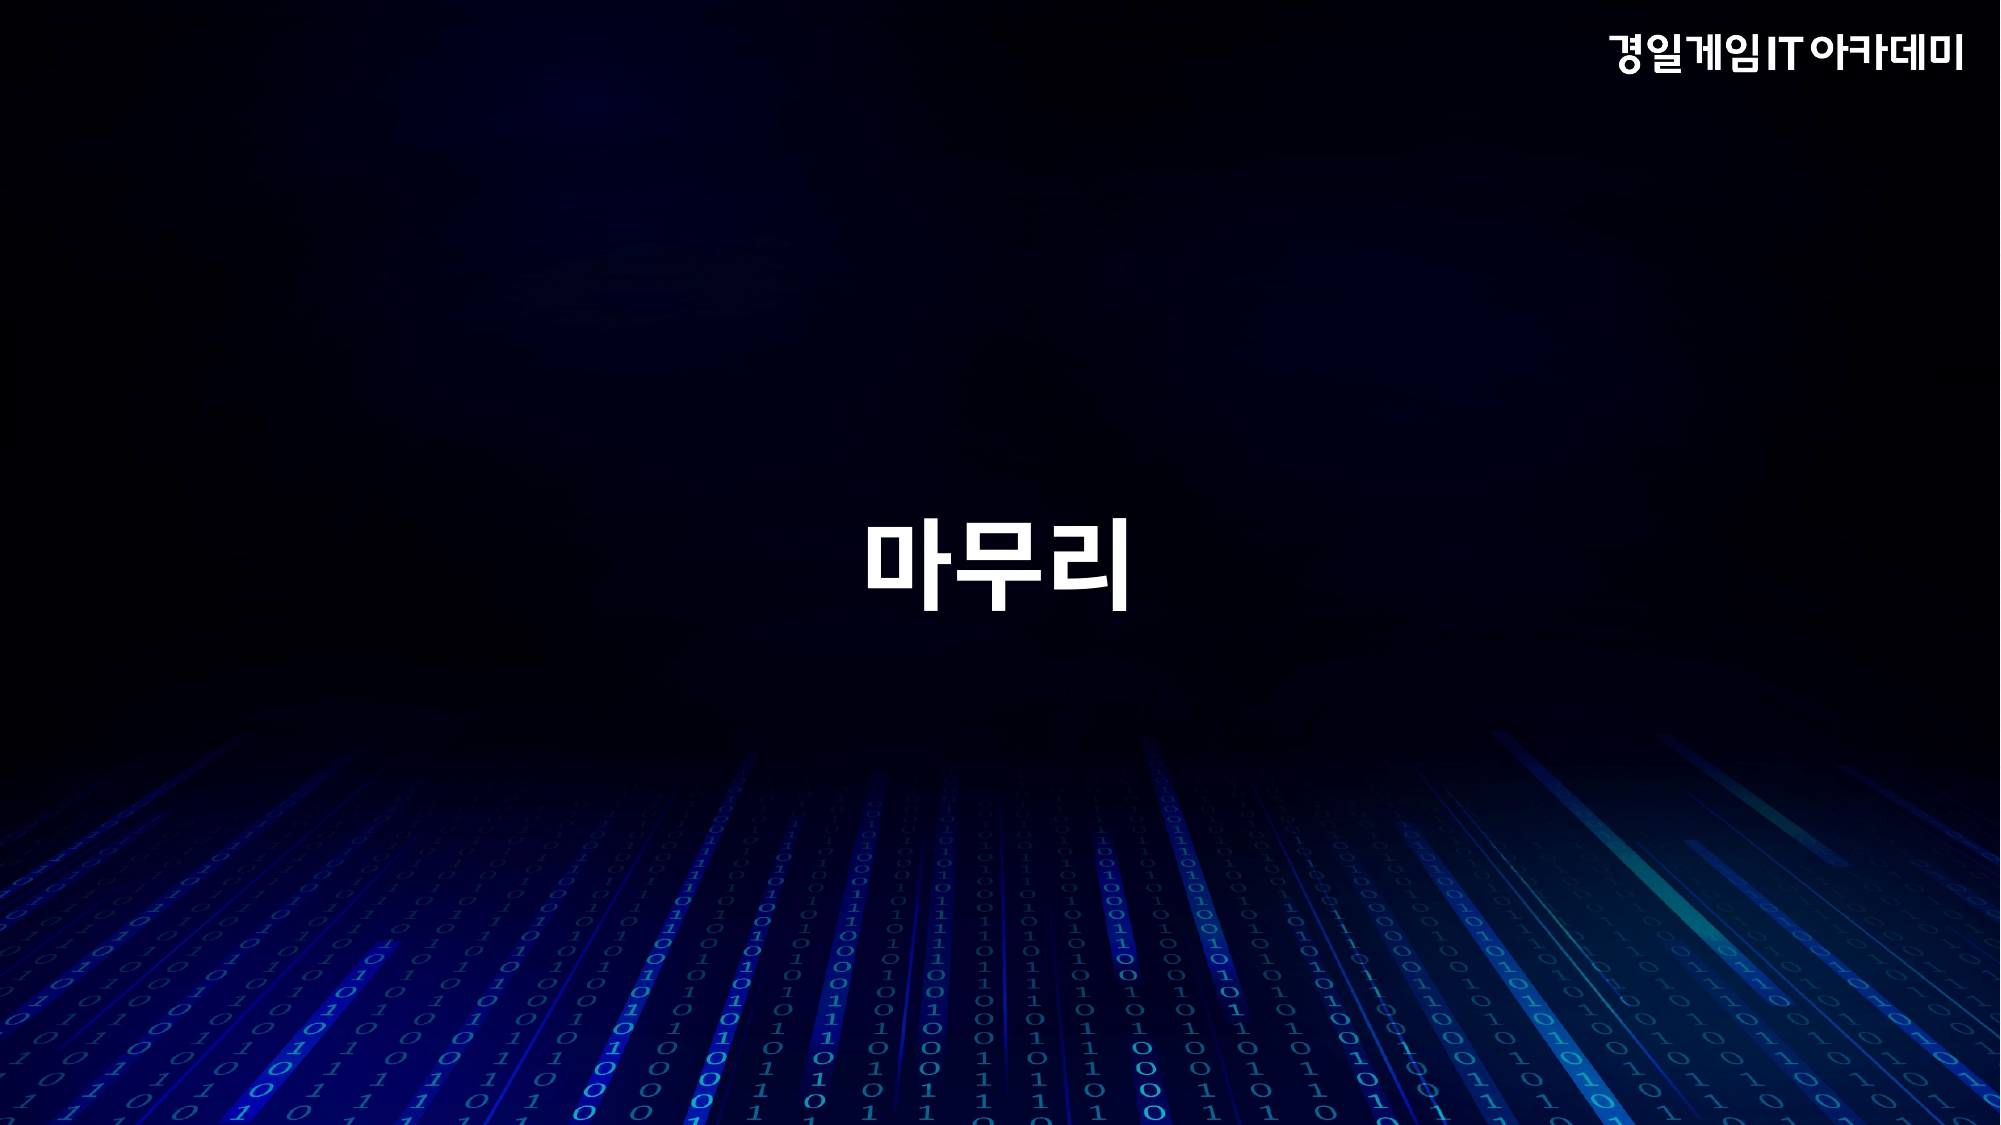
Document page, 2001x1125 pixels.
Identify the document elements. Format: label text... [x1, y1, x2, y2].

title 마무리 [249, 479, 1750, 646]
picture [0, 0, 2001, 1125]
